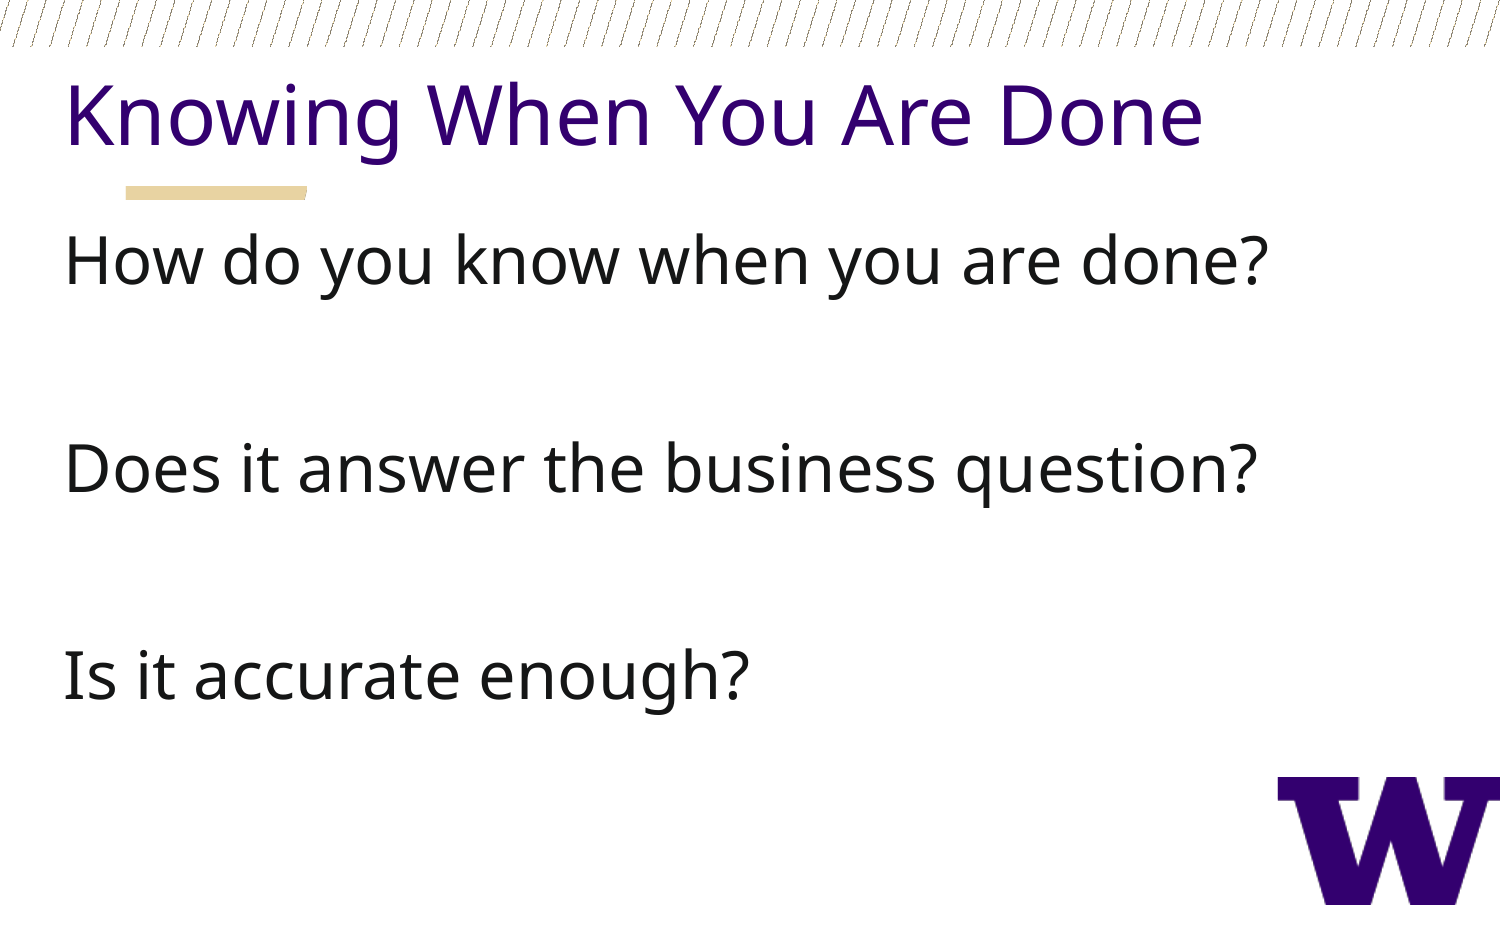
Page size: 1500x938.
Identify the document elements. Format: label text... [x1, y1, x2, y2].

list Knowing When You Are Done [48, 37, 1453, 199]
list How do you know when you are done? Does it answer the business question? Is it accurate enough? [48, 199, 1453, 778]
picture [0, 0, 1500, 47]
